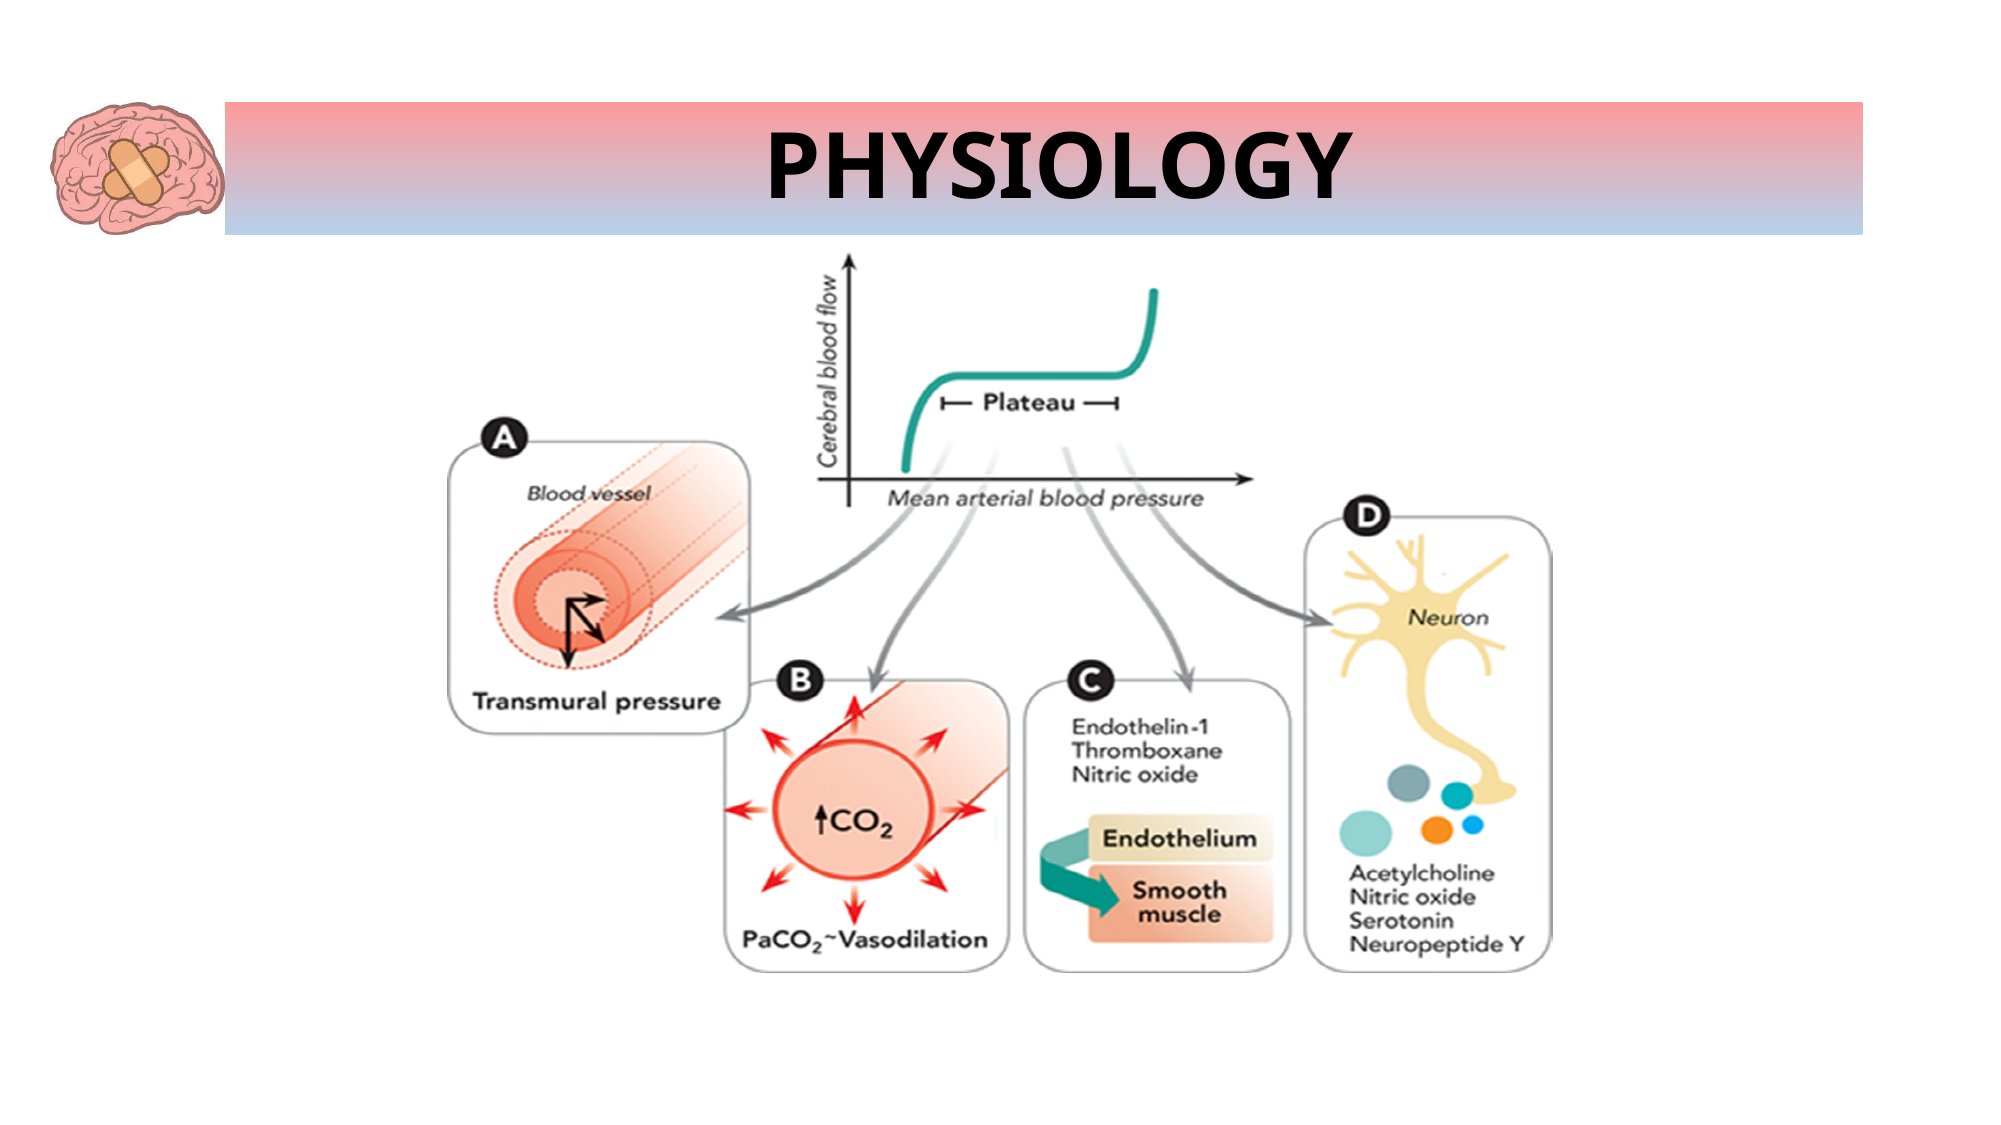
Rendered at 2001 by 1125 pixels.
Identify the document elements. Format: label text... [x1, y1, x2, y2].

picture [447, 252, 1553, 973]
text_box PHYSIOLOGY [225, 102, 1863, 235]
picture [50, 102, 225, 235]
